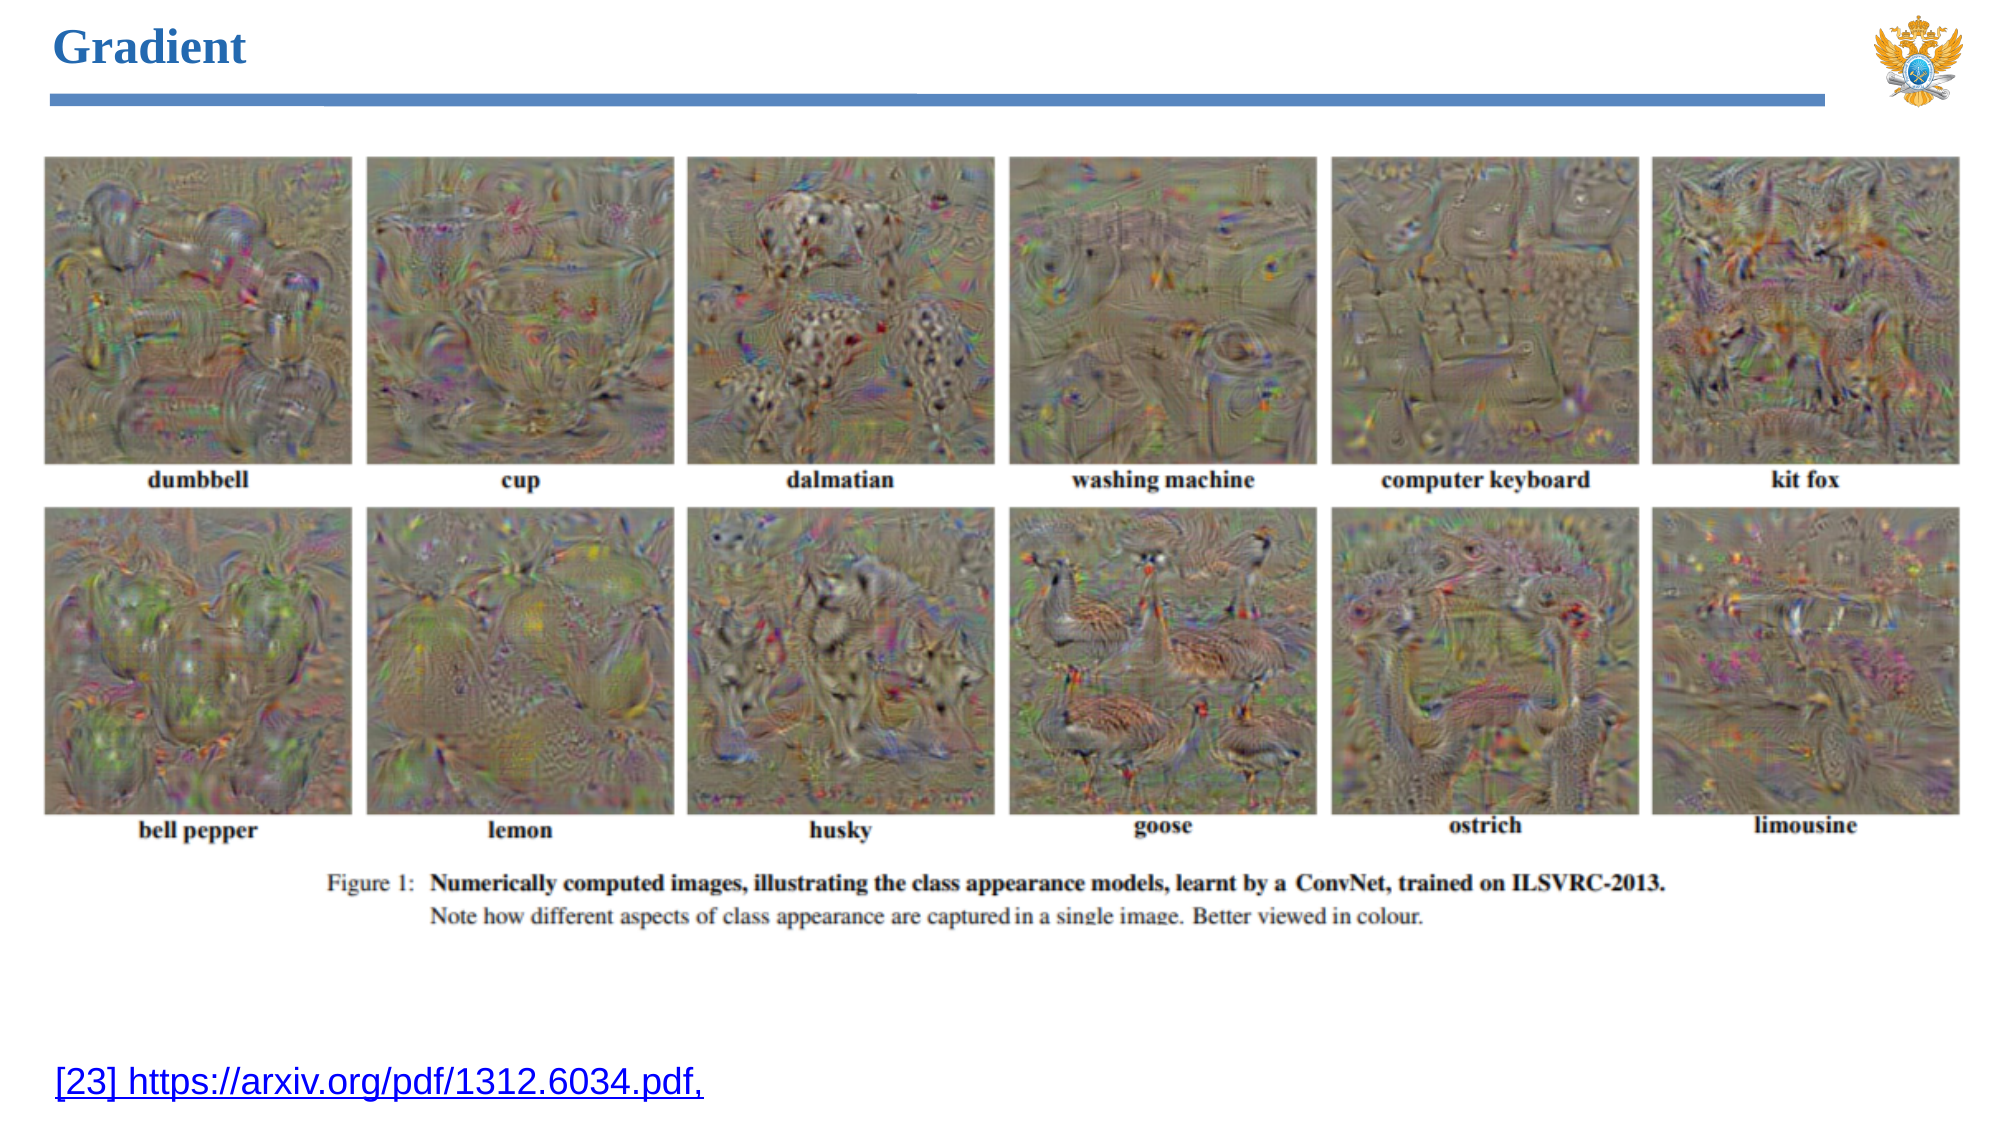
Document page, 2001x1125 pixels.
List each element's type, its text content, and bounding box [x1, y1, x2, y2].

text_box [23] https://arxiv.org/pdf/1312.6034.pdf, [40, 1049, 720, 1110]
picture [37, 151, 1980, 942]
title Gradient [49, 13, 1868, 84]
picture [1869, 13, 1966, 109]
